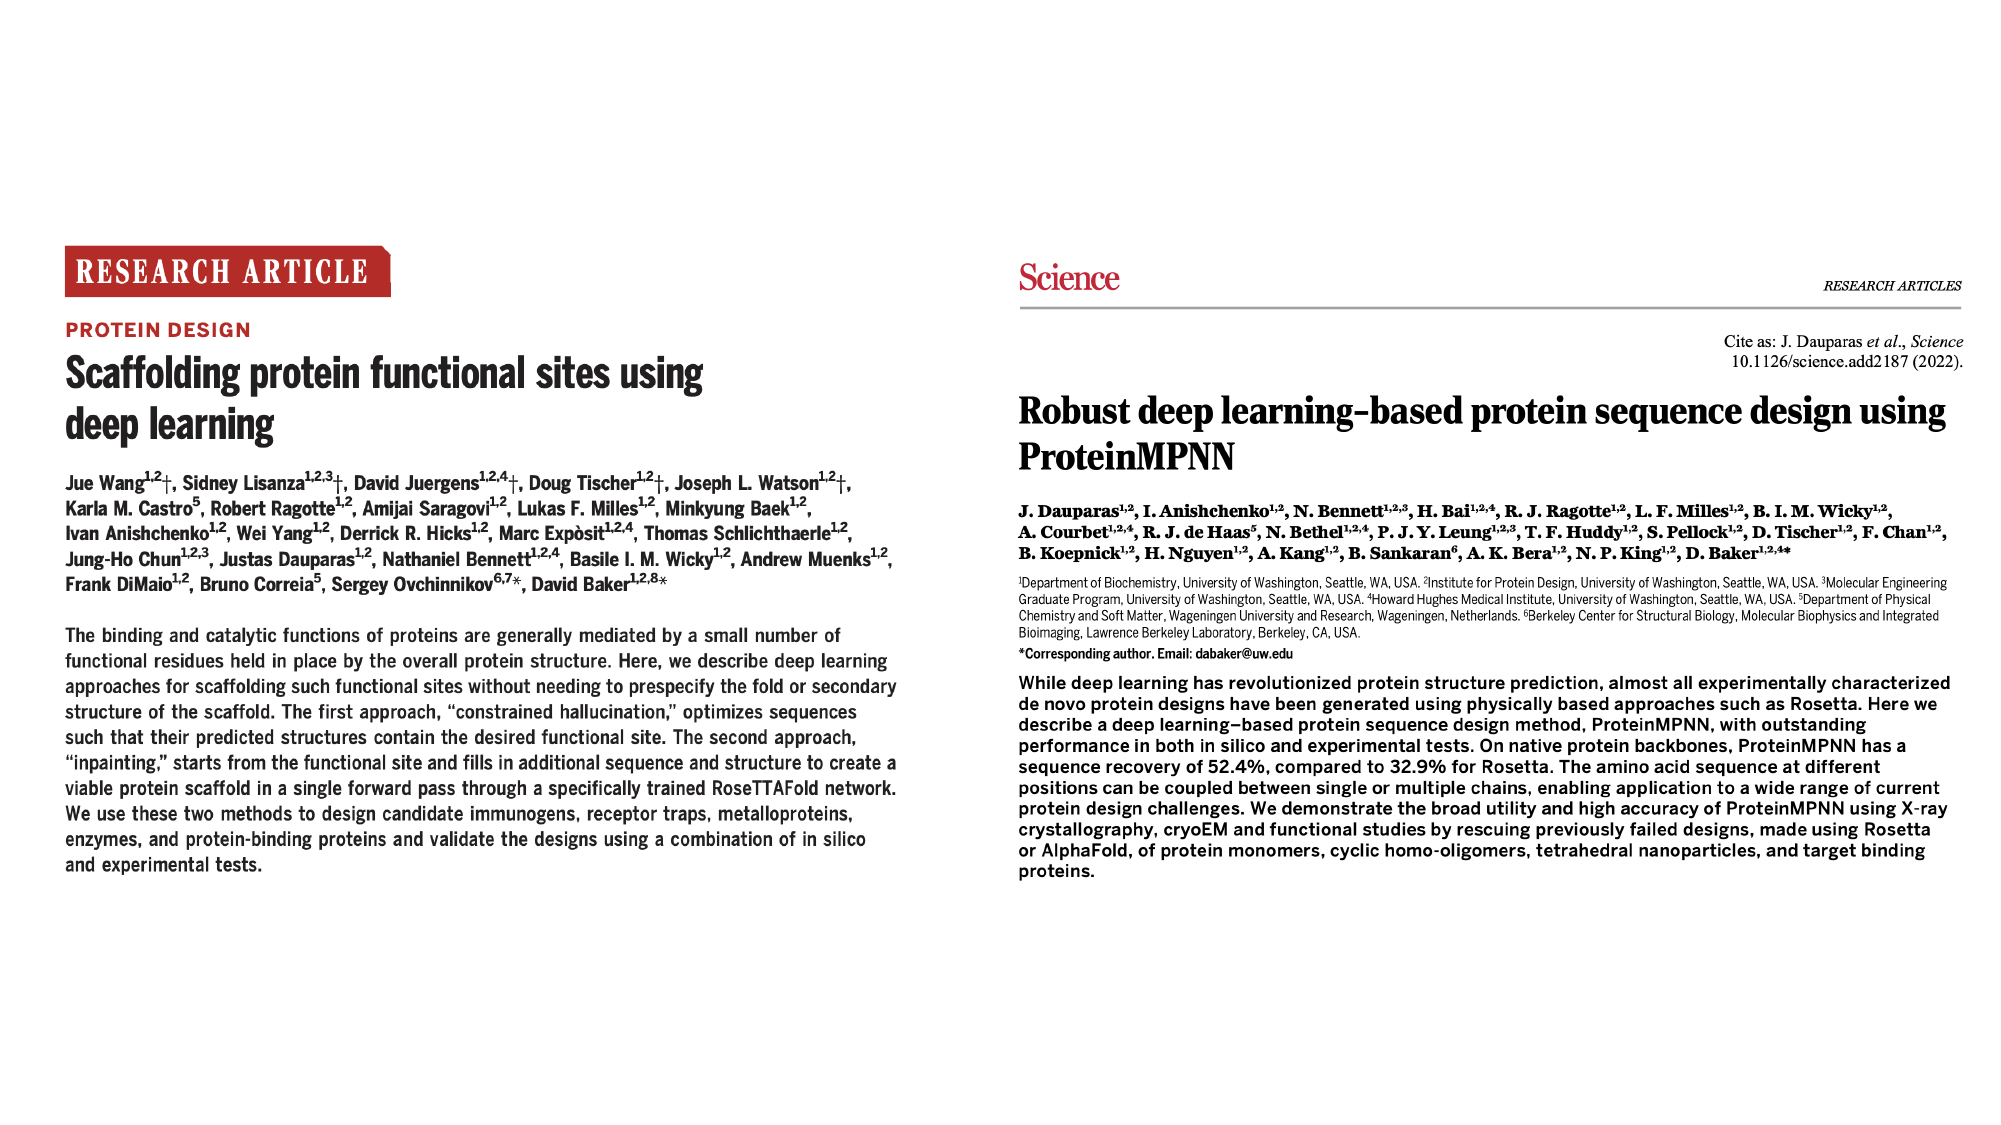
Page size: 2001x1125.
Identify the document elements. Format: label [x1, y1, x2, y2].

picture [31, 223, 906, 901]
picture [999, 240, 1969, 886]
